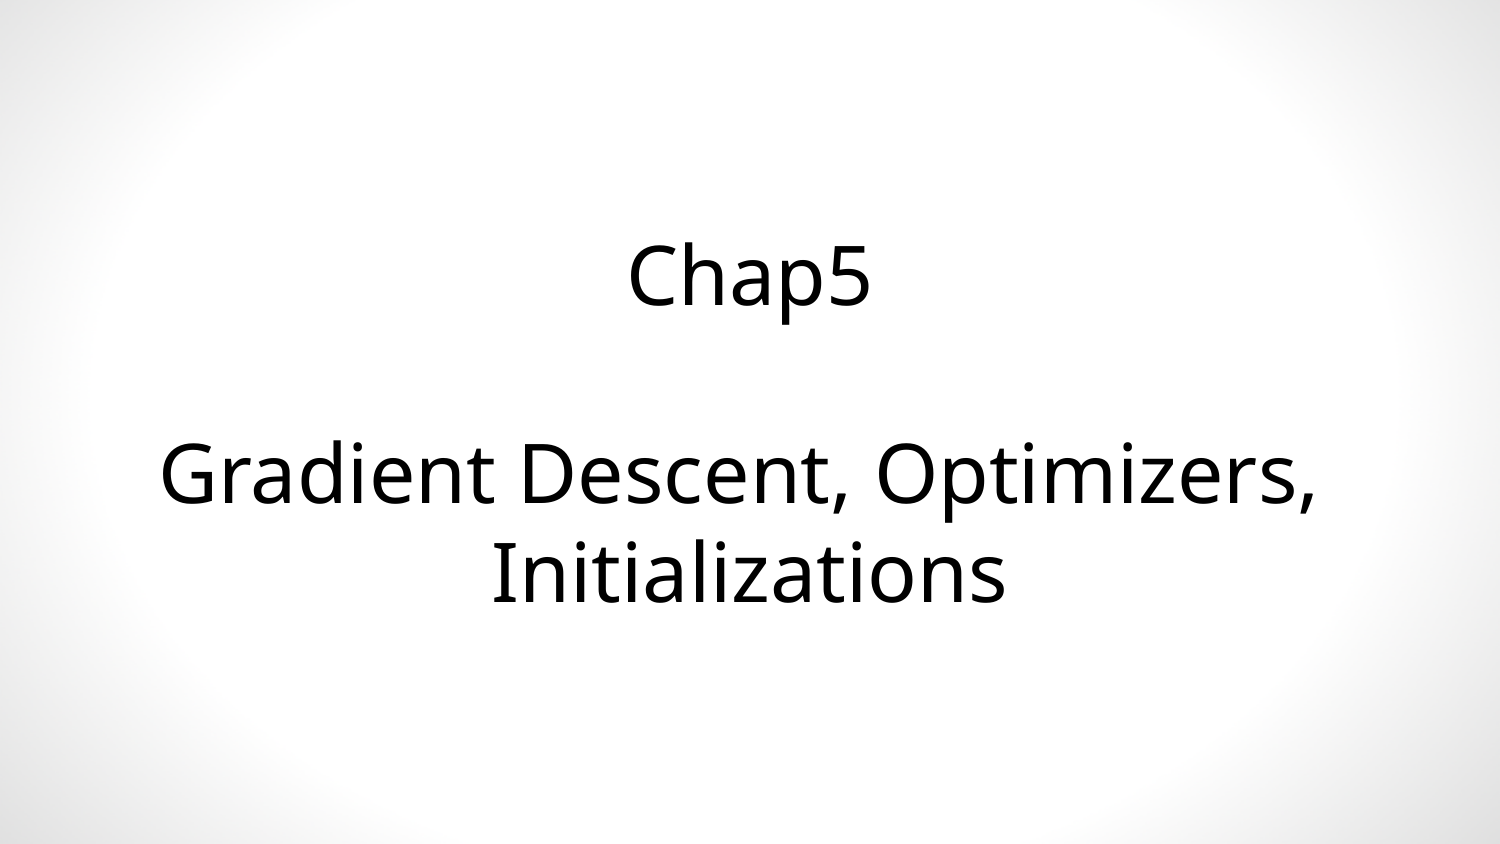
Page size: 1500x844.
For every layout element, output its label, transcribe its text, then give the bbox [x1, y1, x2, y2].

picture [0, 0, 1500, 844]
title Chap5 Gradient Descent, Optimizers, Initializations [75, 351, 1425, 492]
